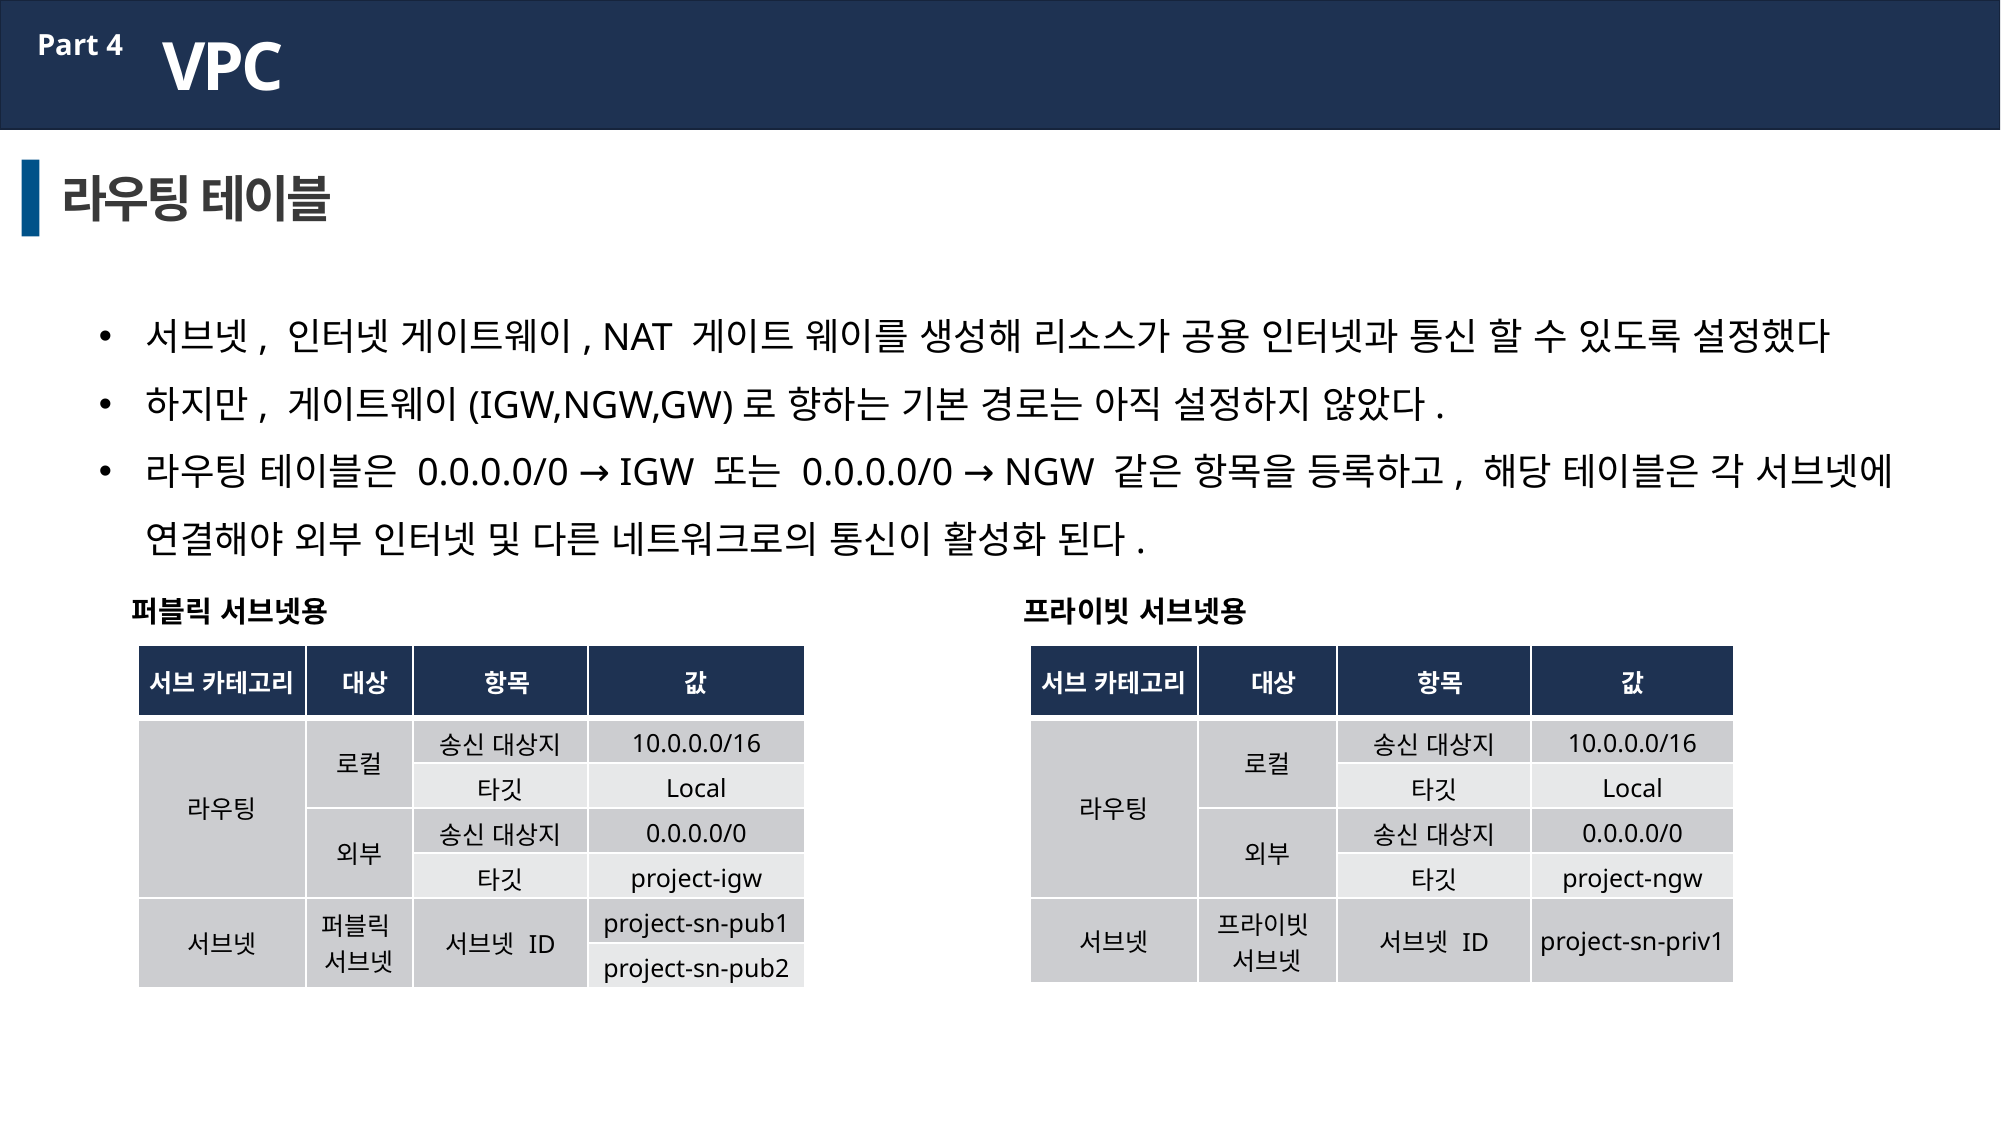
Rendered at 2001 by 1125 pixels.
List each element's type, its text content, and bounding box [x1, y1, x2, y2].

table_cell Local [1532, 764, 1733, 807]
table_cell Local [589, 764, 804, 807]
table_header 대상 [1199, 646, 1336, 715]
table_cell project-igw [589, 854, 804, 897]
table_cell project-ngw [1532, 854, 1733, 897]
table_cell 로컬 [307, 721, 412, 807]
text_box 라우팅 테이블 [46, 160, 347, 235]
table_cell 10.0.0.0/16 [1532, 721, 1733, 762]
text_box [21, 159, 40, 237]
table_cell 송신 대상지 [1338, 809, 1530, 852]
table_header 항목 [1338, 646, 1530, 715]
table_cell 0.0.0.0/0 [589, 809, 804, 852]
table_cell 타깃 [1338, 764, 1530, 807]
table_cell 타깃 [1338, 854, 1530, 897]
table_cell 타깃 [414, 854, 587, 897]
table_cell 서브넷 ID [1338, 899, 1530, 982]
text_box Part 4 [22, 19, 146, 69]
table_cell 외부 [307, 809, 412, 897]
table_cell 타깃 [414, 764, 587, 807]
table_cell 송신 대상지 [414, 809, 587, 852]
table_cell project-sn-pub2 [589, 944, 804, 987]
table_cell 외부 [1199, 809, 1336, 897]
table_cell project-sn-priv1 [1532, 899, 1733, 982]
table_cell 라우팅 [139, 721, 305, 897]
table_cell 송신 대상지 [414, 721, 587, 762]
table_cell 로컬 [1199, 721, 1336, 807]
table_cell 라우팅 [1031, 721, 1197, 897]
table_header 대상 [307, 646, 412, 715]
table_cell 서브넷 [1031, 899, 1197, 982]
table_header 값 [1532, 646, 1733, 715]
text_box 프라이빗 서브넷용 [1008, 585, 1364, 636]
table_cell project-sn-pub1 [589, 899, 804, 942]
table_cell 서브넷 ID [414, 899, 587, 987]
table_header 항목 [414, 646, 587, 715]
table_cell 송신 대상지 [1338, 721, 1530, 762]
table_header 서브 카테고리 [1031, 646, 1197, 715]
text_box 퍼블릭 서브넷용 [116, 585, 472, 636]
table_cell 10.0.0.0/16 [589, 721, 804, 762]
text_box 서브넷, 인터넷 게이트웨이, NAT 게이트 웨이를 생성해 리소스가 공용 인터넷과 통신 할 수 있도록 설정했다 하지만, 게이트웨이(IGW,NGW,GW)로 향하는 기본 경로는 아직 설정하지 않았다. 라우팅 테이블은 0.0.0.0/0 → IGW 또는 0.0.0.0/0 → NGW 같은 항목을 등록하고, 해당 테이블은 각 서브넷에 연결해야 외부 인터넷 및 다른 네트워크로의 통신이 활성화 된다. [84, 283, 1916, 569]
text_box VPC [147, 16, 300, 112]
table_cell 퍼블릭 서브넷 [307, 899, 412, 987]
table_header 값 [589, 646, 804, 715]
table_cell 서브넷 [139, 899, 305, 987]
table_cell 프라이빗 서브넷 [1199, 899, 1336, 982]
table_cell 0.0.0.0/0 [1532, 809, 1733, 852]
table_header 서브 카테고리 [139, 646, 305, 715]
